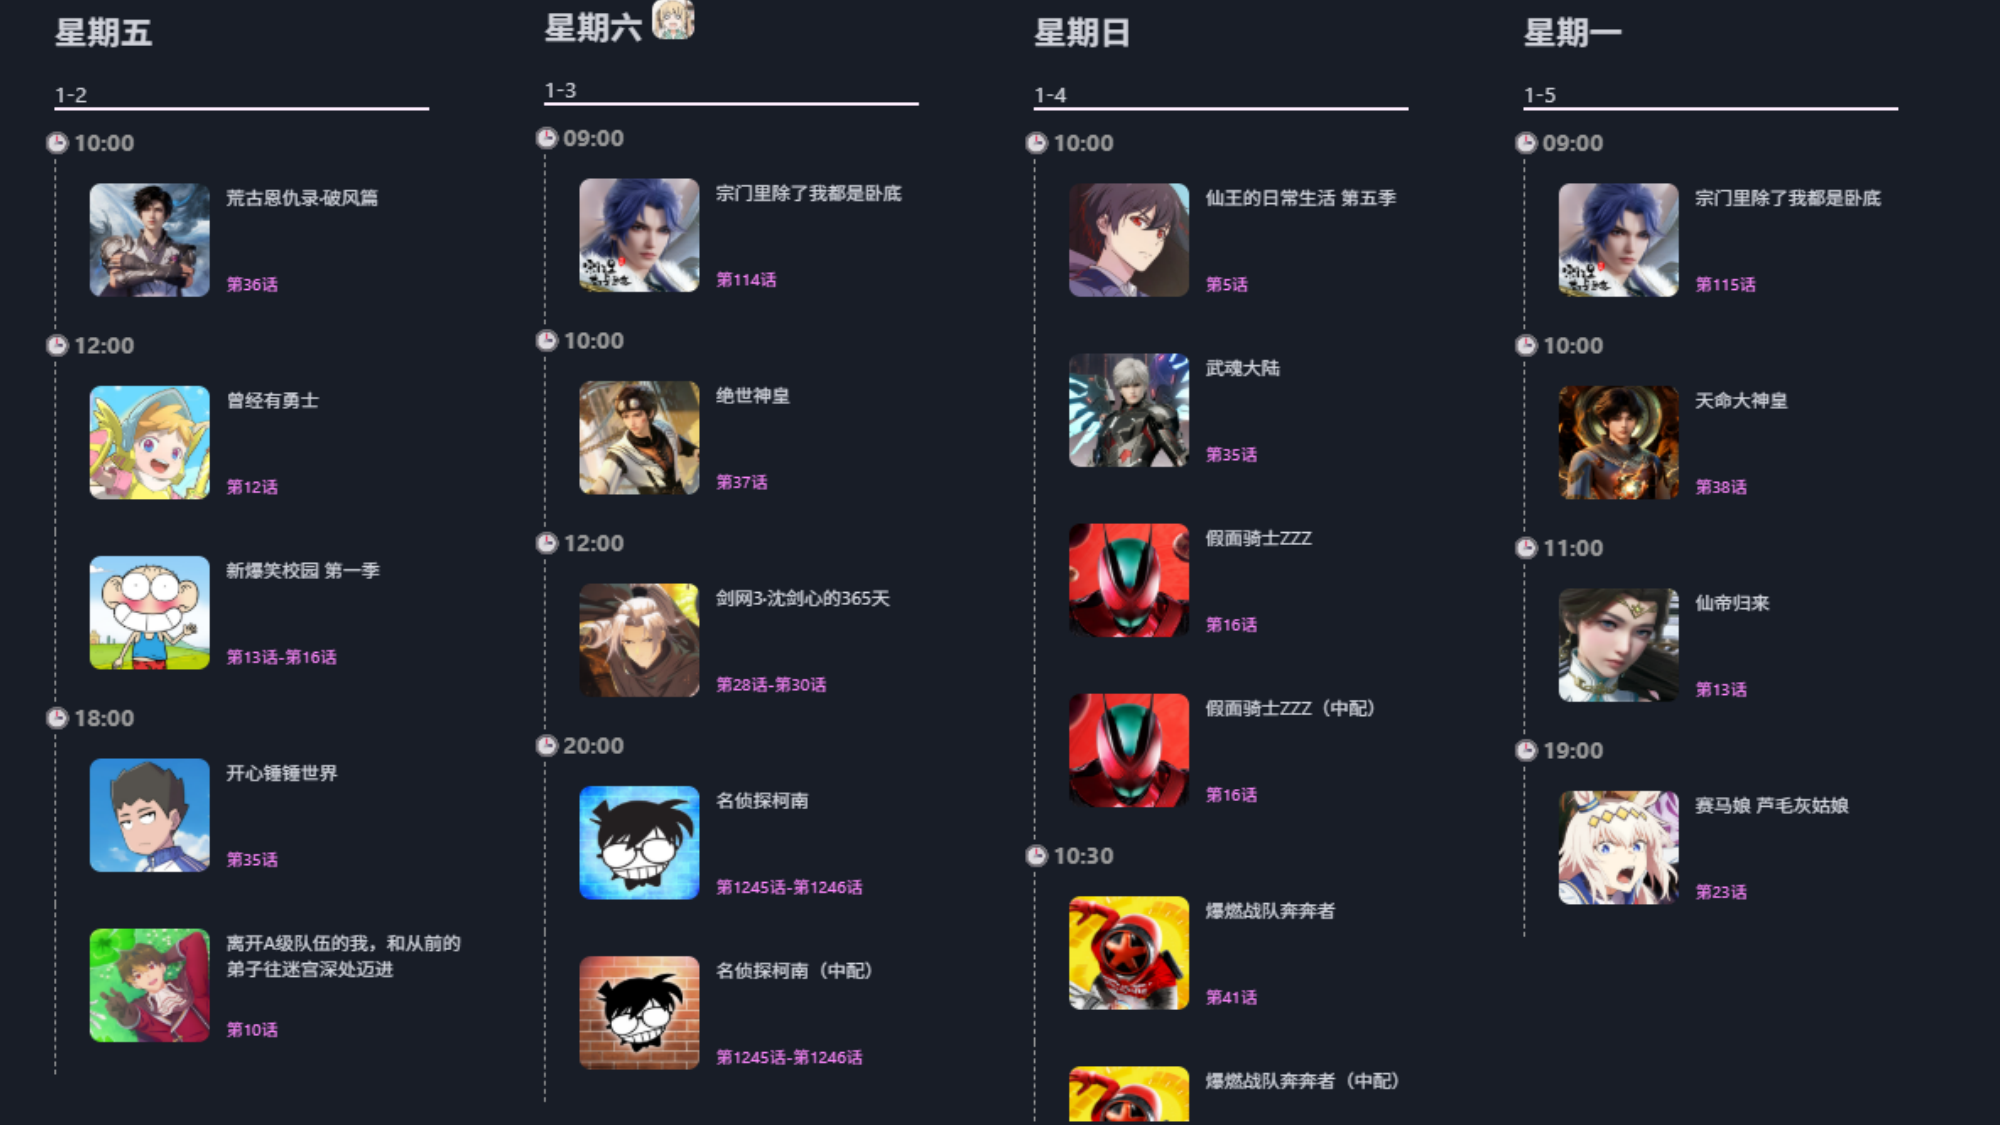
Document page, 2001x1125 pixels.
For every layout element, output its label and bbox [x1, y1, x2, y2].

list [0, 0, 2000, 1125]
